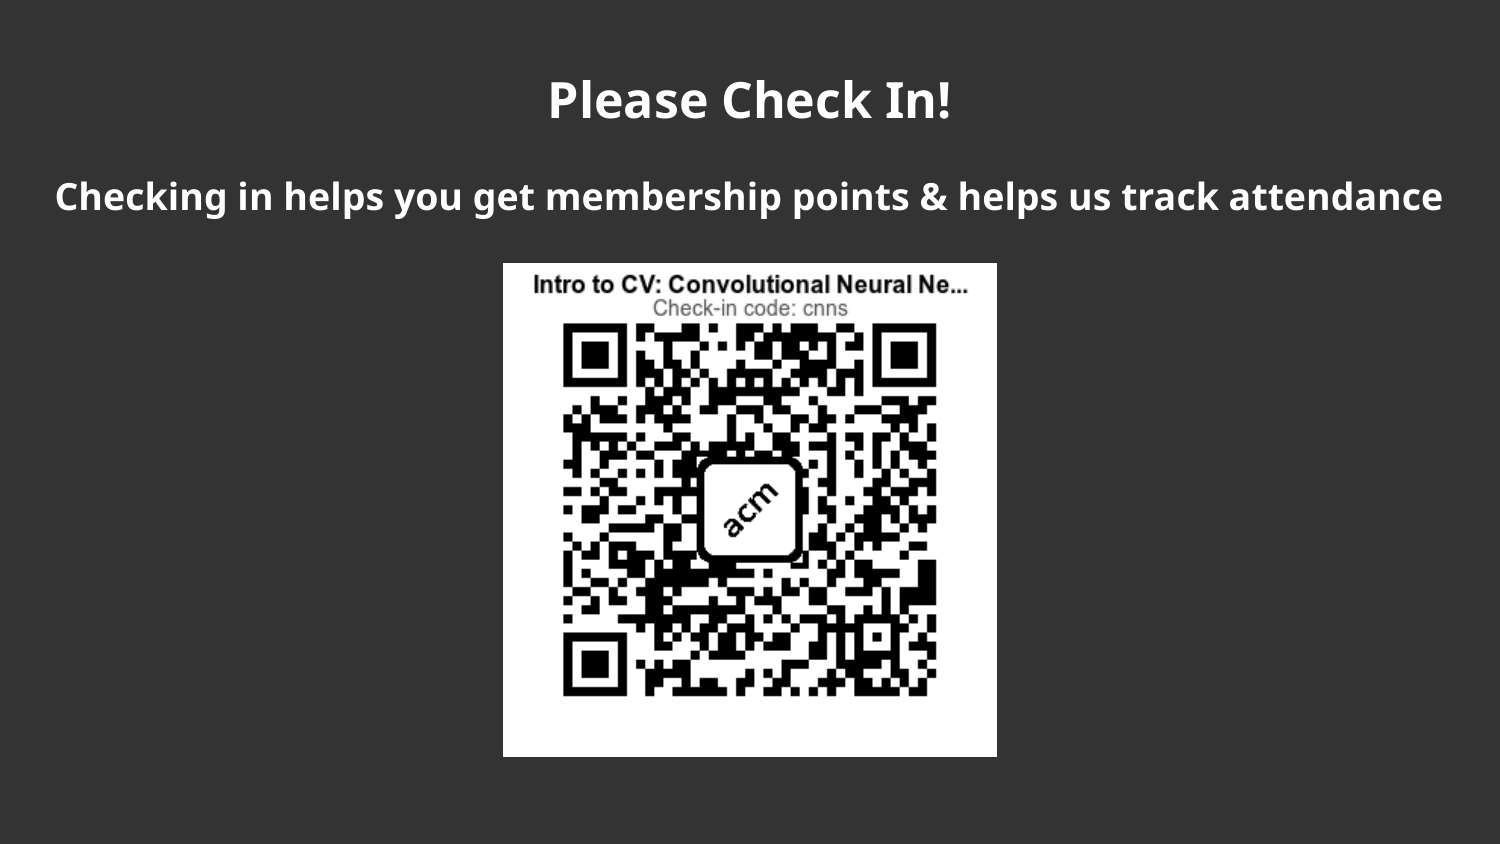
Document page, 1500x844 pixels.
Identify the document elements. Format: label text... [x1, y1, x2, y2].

picture [503, 263, 997, 757]
text_box Please Check In! Checking in helps you get membership points & helps us track attendance [0, 53, 1500, 234]
